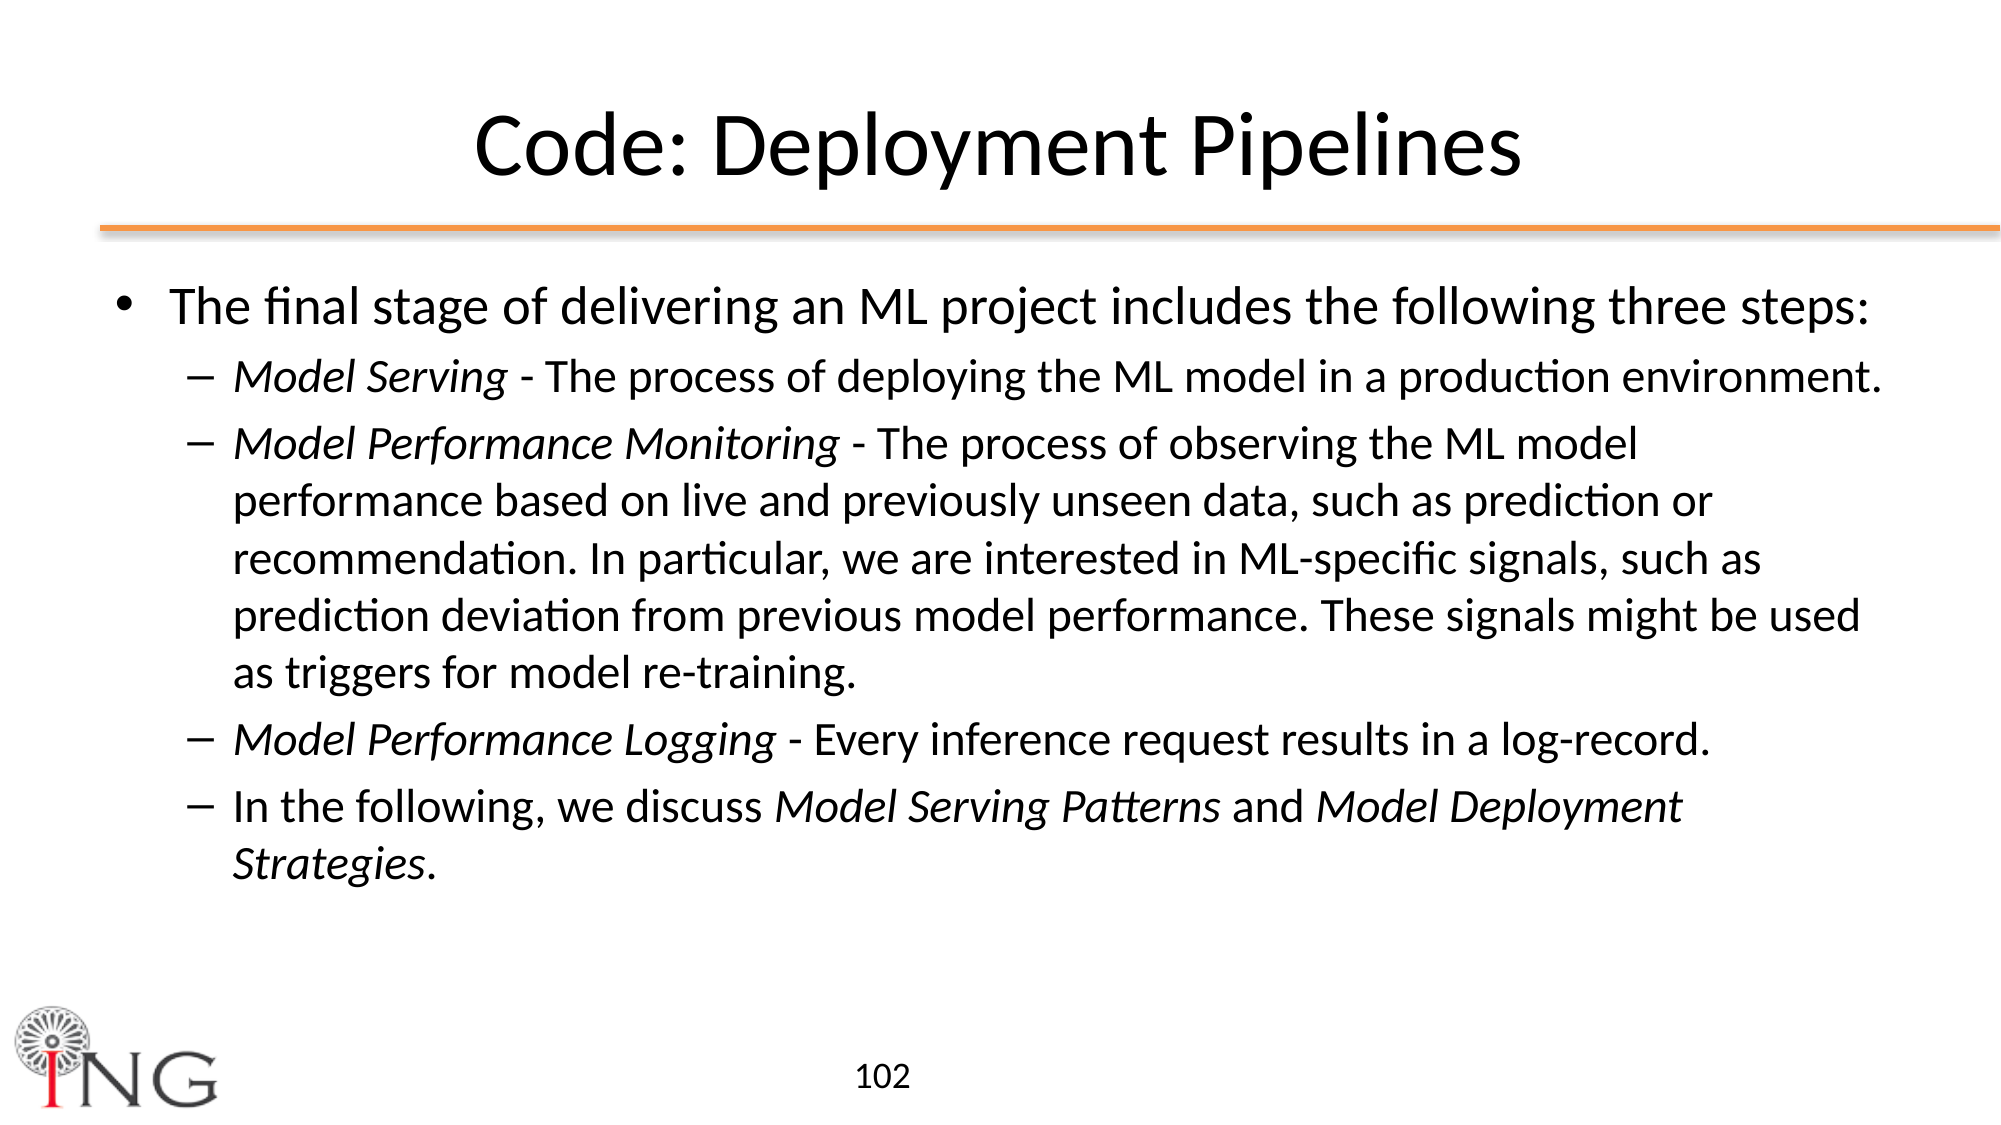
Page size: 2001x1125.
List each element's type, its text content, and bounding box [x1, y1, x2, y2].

list The final stage of delivering an ML project includes the following three steps: Model Serving - The process of deploying the ML model in a production environment. Model Performance Monitoring - The process of observing the ML model performance based on live and previously unseen data, such as prediction or recommendation. In particular, we are interested in ML-specific signals, such as prediction deviation from previous model performance. These signals might be used as triggers for model re-training. Model Performance Logging - Every inference request results in a log-record. In the following, we discuss Model Serving Patterns and Model Deployment Strategies. [99, 262, 1900, 1005]
title Code: Deployment Pipelines [99, 45, 1900, 233]
picture [0, 987, 244, 1125]
slide_number 102 [839, 1043, 1900, 1104]
